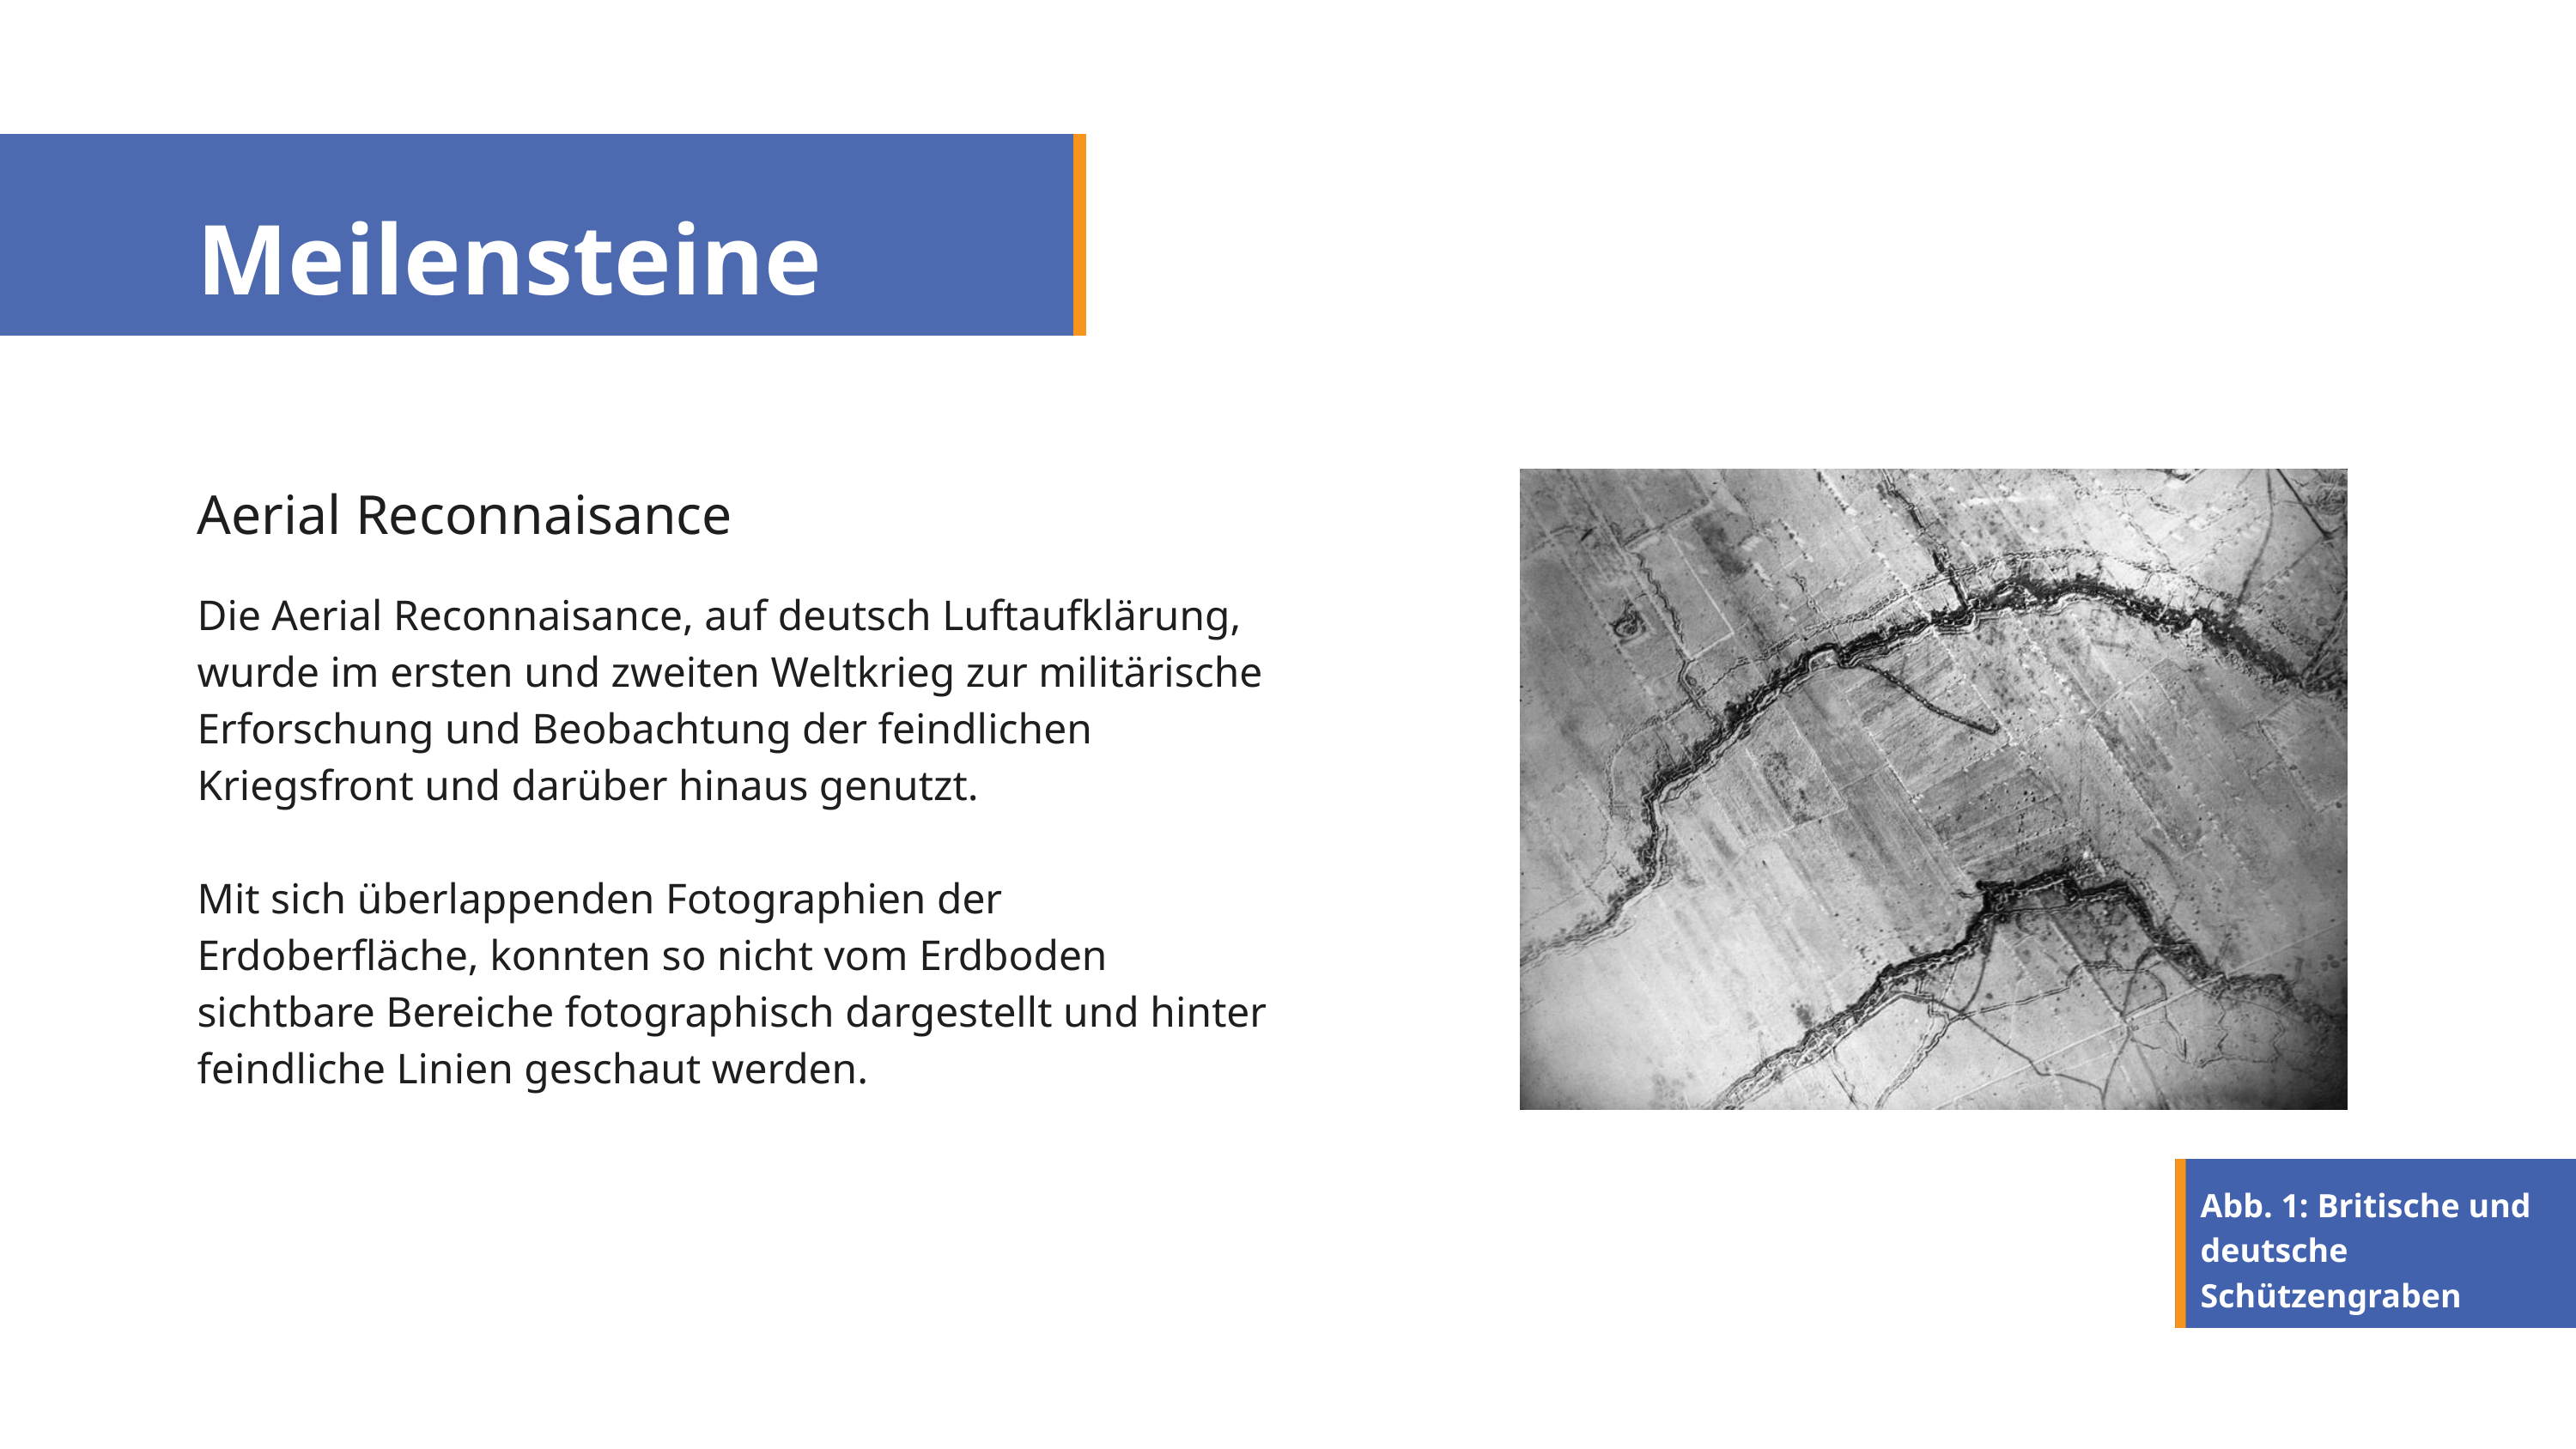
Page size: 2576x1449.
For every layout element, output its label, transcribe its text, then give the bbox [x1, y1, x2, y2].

picture [2172, 1159, 2576, 1328]
text_box Die Aerial Reconnaisance, auf deutsch Luftaufklärung, wurde im ersten und zweiten Weltkrieg zur militärische Erforschung und Beobachtung der feindlichen Kriegsfront und darüber hinaus genutzt. Mit sich überlappenden Fotographien der Erdoberfläche, konnten so nicht vom Erdboden sichtbare Bereiche fotographisch dargestellt und hinter feindliche Linien geschaut werden. [197, 582, 1283, 1244]
picture [0, 133, 1086, 336]
picture [1519, 469, 2348, 1110]
text_box Aerial Reconnaisance [197, 469, 1016, 555]
